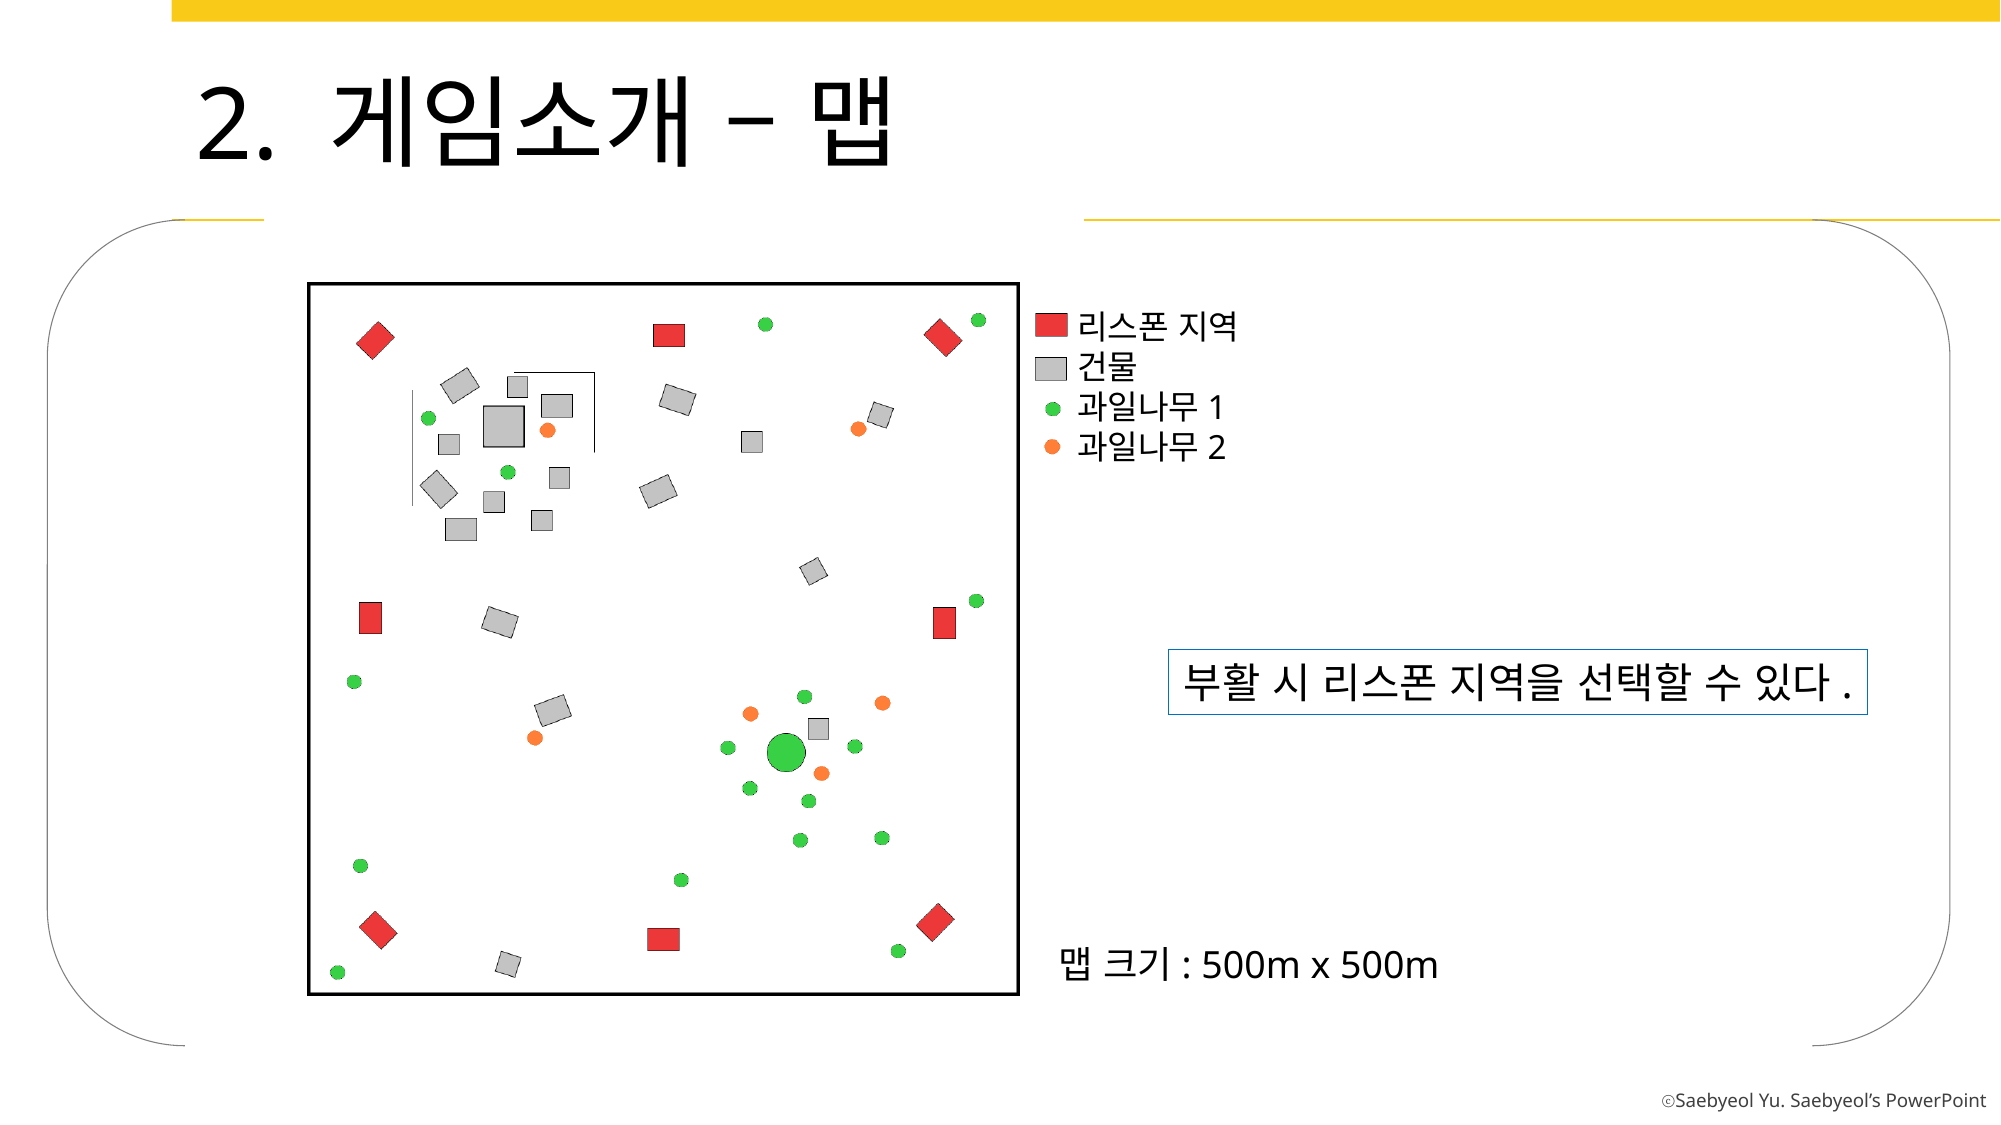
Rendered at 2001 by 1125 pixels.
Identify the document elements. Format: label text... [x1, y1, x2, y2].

text_box 맵 크기: 500m x 500m [1087, 933, 1469, 993]
text_box [1087, 221, 1951, 1047]
text_box 부활 시 리스폰 지역을 선택할 수 있다. [1168, 649, 1868, 715]
text_box [171, 0, 2000, 23]
text_box 2. 게임소개 – 맵 [180, 52, 914, 188]
text_box 리스폰 지역 건물 과일나무1 과일나무2 [1087, 298, 1335, 474]
picture [263, 219, 1087, 1046]
text_box [46, 220, 263, 1047]
